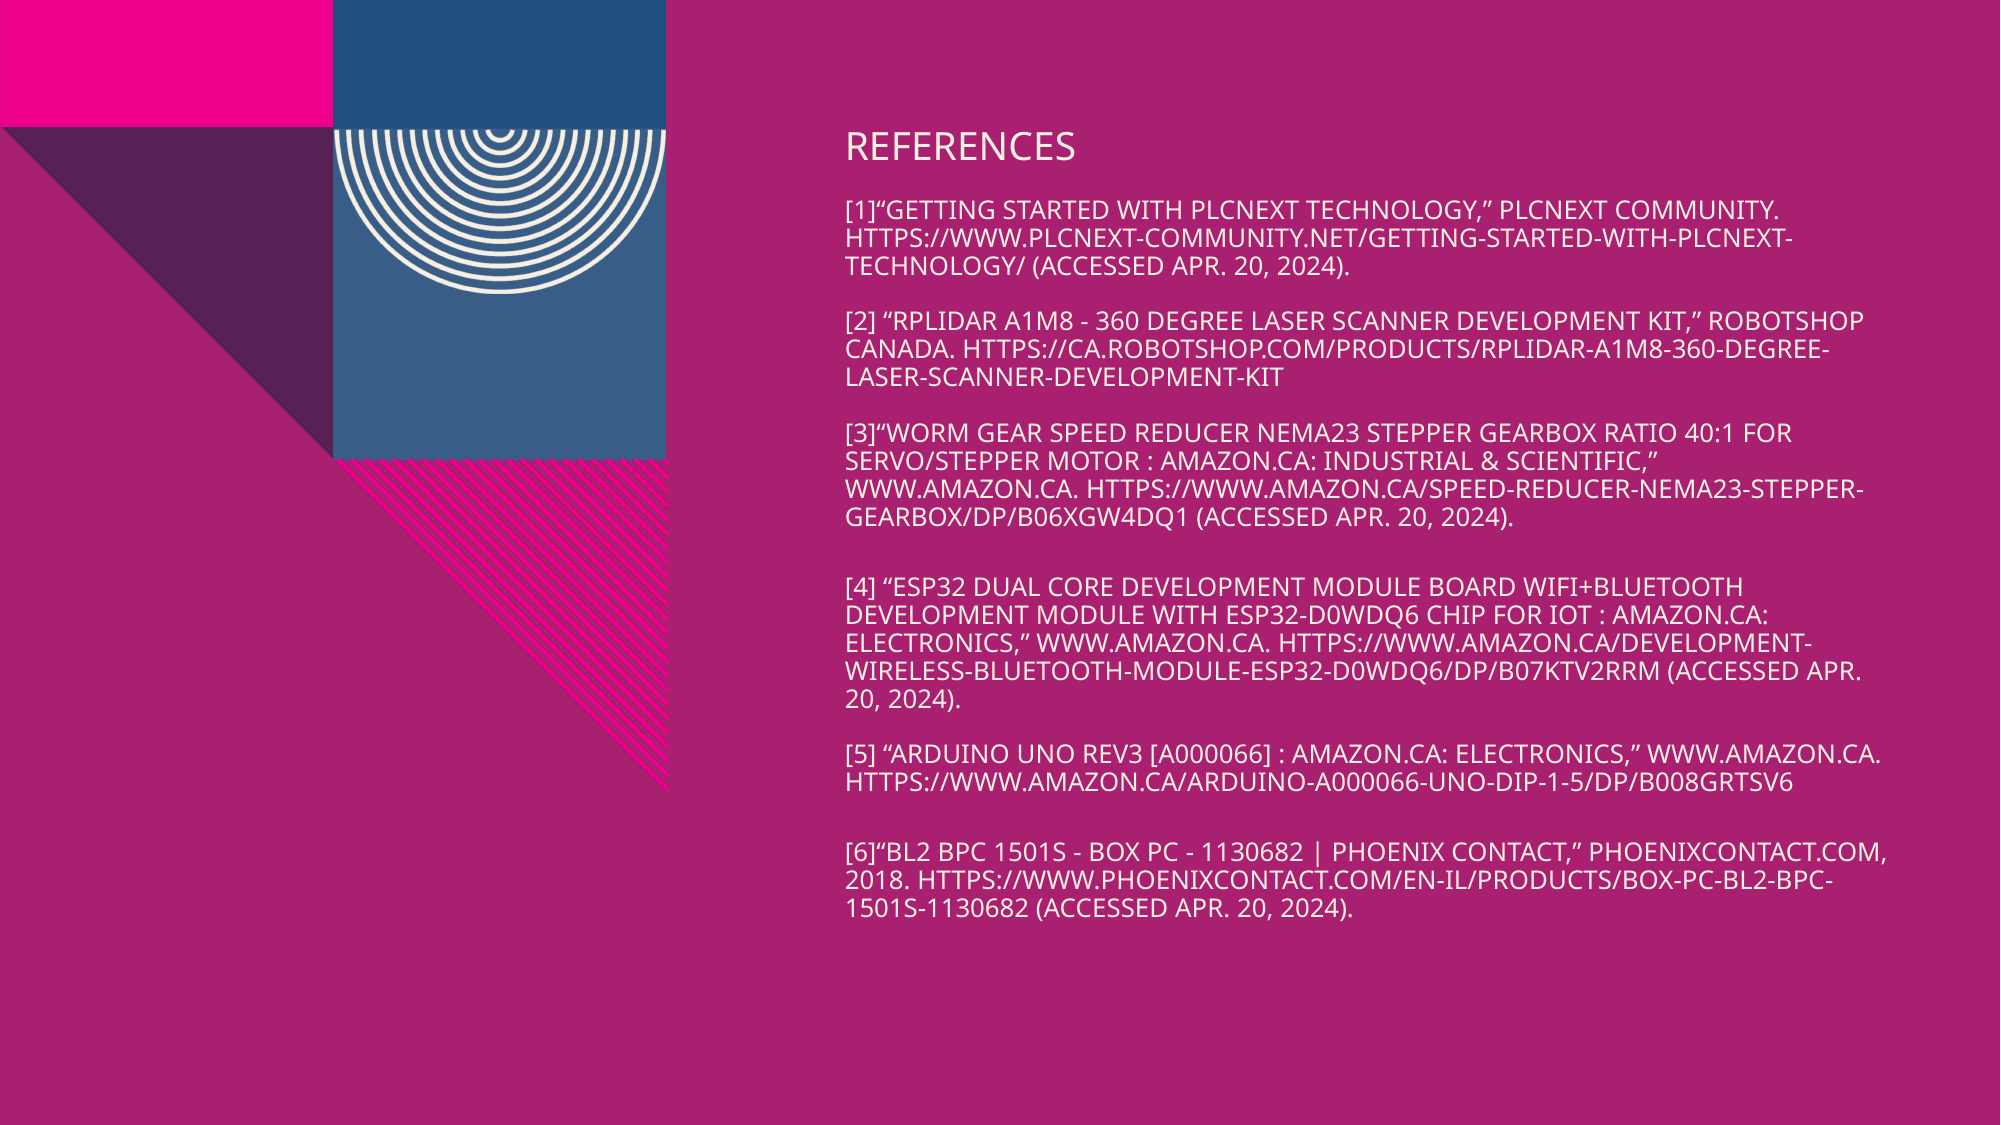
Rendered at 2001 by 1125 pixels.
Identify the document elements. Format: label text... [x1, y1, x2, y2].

title References [1]“Getting Started with PLCnext Technology,” PLCnext Community. https://www.plcnext-community.net/getting-started-with-plcnext-technology/ (accessed Apr. 20, 2024). [2] “RPLidar A1M8 - 360 Degree Laser Scanner Development Kit,” RobotShop Canada. https://ca.robotshop.com/products/rplidar-a1m8-360-degree-laser-scanner-development-kit ‌ [3]“Worm Gear Speed Reducer NEMA23 Stepper Gearbox Ratio 40:1 for Servo/Stepper Motor : Amazon.ca: Industrial & Scientific,” www.amazon.ca. https://www.amazon.ca/Speed-Reducer-NEMA23-Stepper-Gearbox/dp/B06XGW4DQ1 (accessed Apr. 20, 2024). ‌ [4] “ESP32 Dual Core Development Module Board WiFi+Bluetooth Development Module with ESP32-D0WDQ6 Chip for IOT : Amazon.ca: Electronics,” www.amazon.ca. https://www.amazon.ca/Development-Wireless-Bluetooth-Module-ESP32-D0WDQ6/dp/B07KTV2RRM (accessed Apr. 20, 2024). ‌ [5] “Arduino UNO REV3 [A000066] : Amazon.ca: Electronics,” www.amazon.ca. https://www.amazon.ca/ARDUINO-A000066-Uno-DIP-1-5/dp/B008GRTSV6 ‌ [6]“BL2 BPC 1501S - Box PC - 1130682 | Phoenix Contact,” Phoenixcontact.com, 2018. https://www.phoenixcontact.com/en-il/products/box-pc-bl2-bpc-1501s-1130682 (accessed Apr. 20, 2024). ‌ [829, 108, 1912, 1017]
picture [335, 130, 666, 294]
picture [334, 459, 668, 793]
